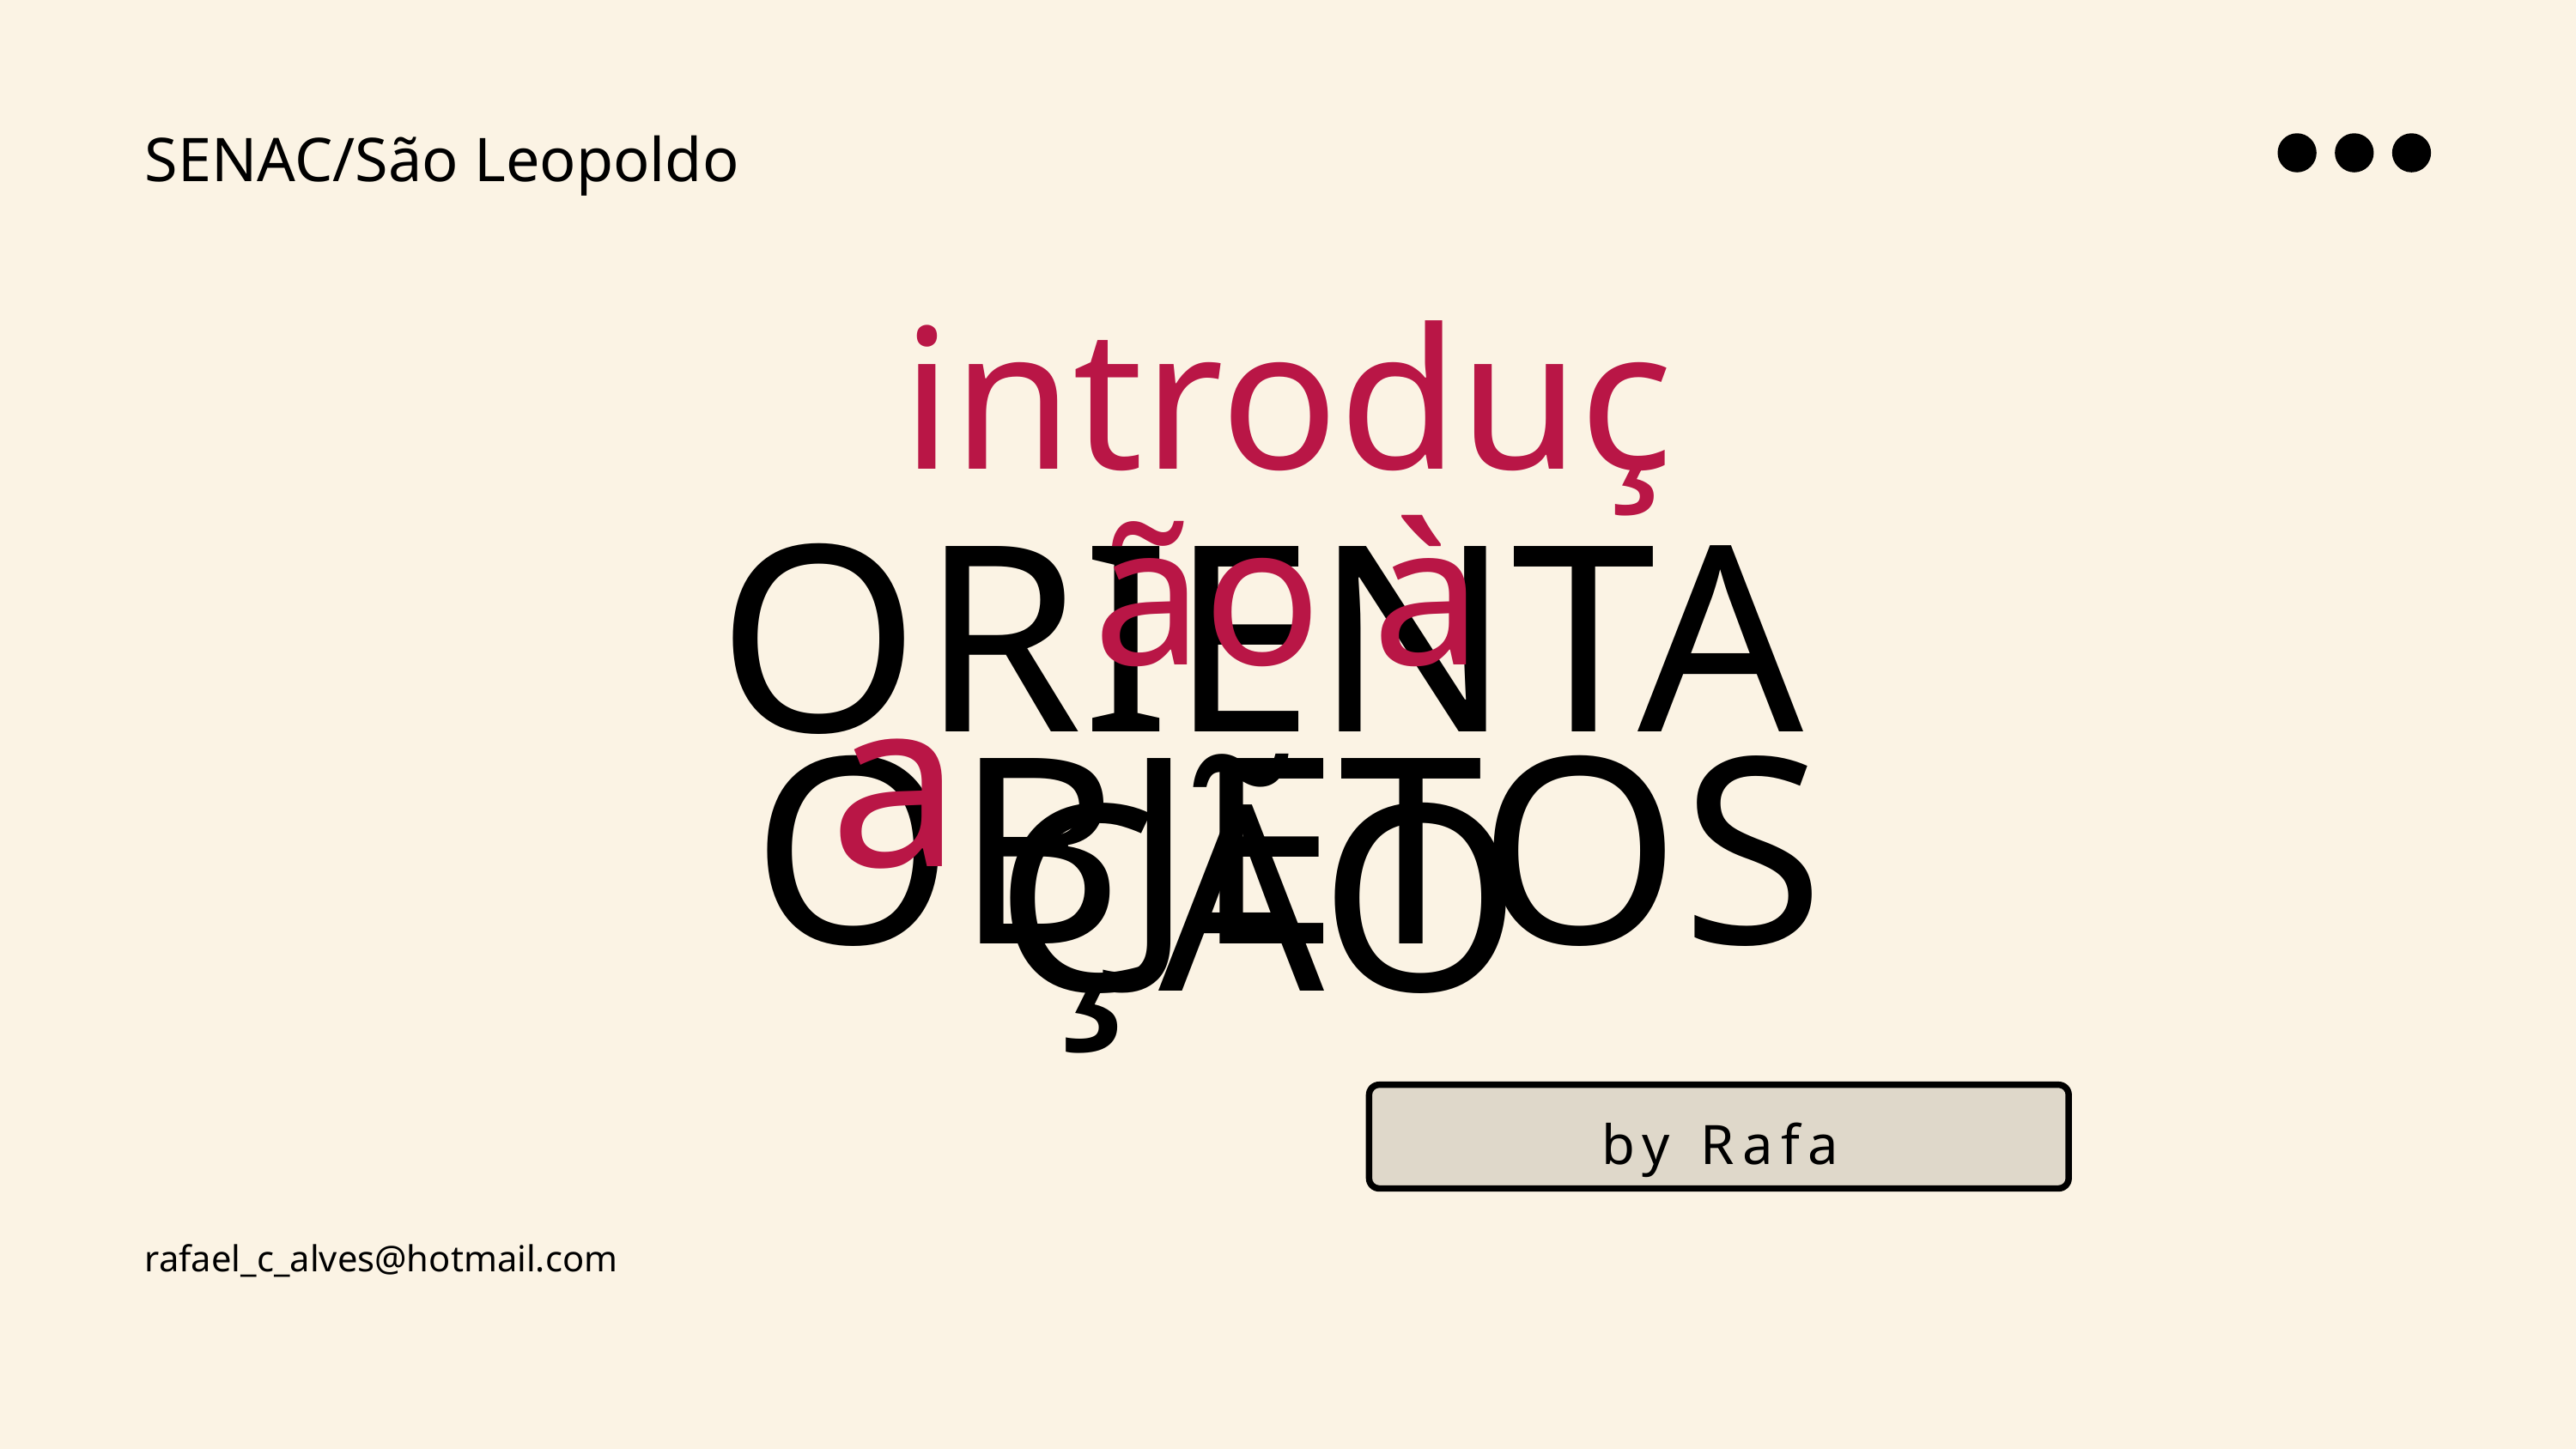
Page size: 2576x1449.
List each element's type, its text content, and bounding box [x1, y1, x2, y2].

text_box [2277, 132, 2432, 173]
text_box rafael_c_alves@hotmail.com [144, 1228, 720, 1279]
text_box SENAC/São Leopoldo [144, 109, 896, 194]
text_box introdução à [884, 312, 1692, 704]
text_box a [775, 679, 1016, 913]
text_box OBJETOS [671, 736, 1905, 997]
text_box ORIENTAÇÃO [641, 524, 1875, 1044]
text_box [1365, 1081, 2073, 1192]
